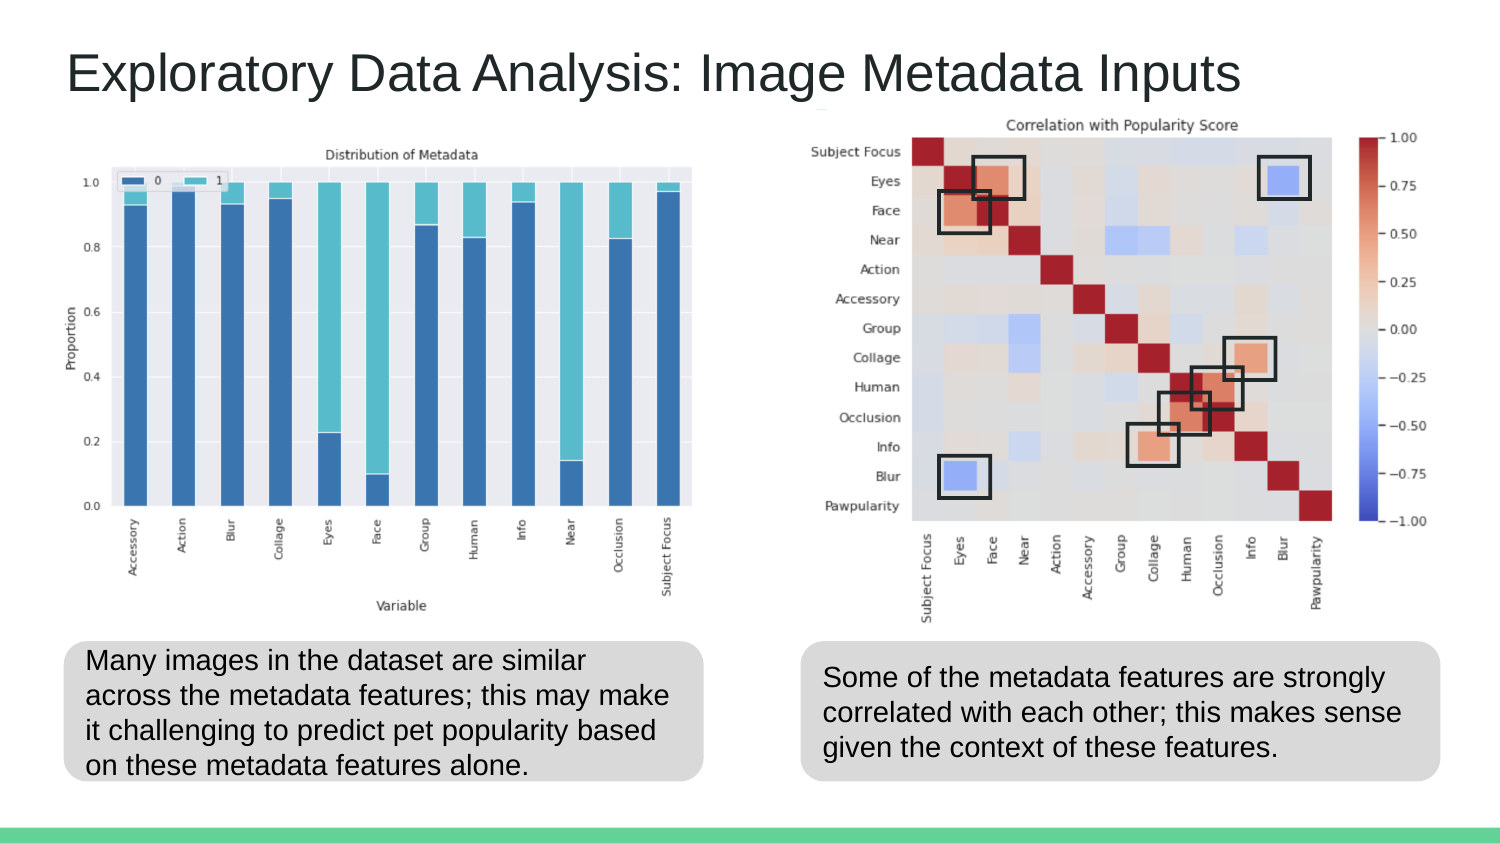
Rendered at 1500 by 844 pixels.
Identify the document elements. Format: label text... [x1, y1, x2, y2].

title Exploratory Data Analysis: Image Metadata Inputs [51, 23, 1449, 117]
picture [800, 108, 1434, 629]
text_box Many images in the dataset are similar across the metadata features; this may make it challenging to predict pet popularity based on these metadata features alone. [63, 641, 704, 782]
picture [50, 141, 692, 620]
text_box Some of the metadata features are strongly correlated with each other; this makes sense given the context of these features. [800, 641, 1441, 782]
